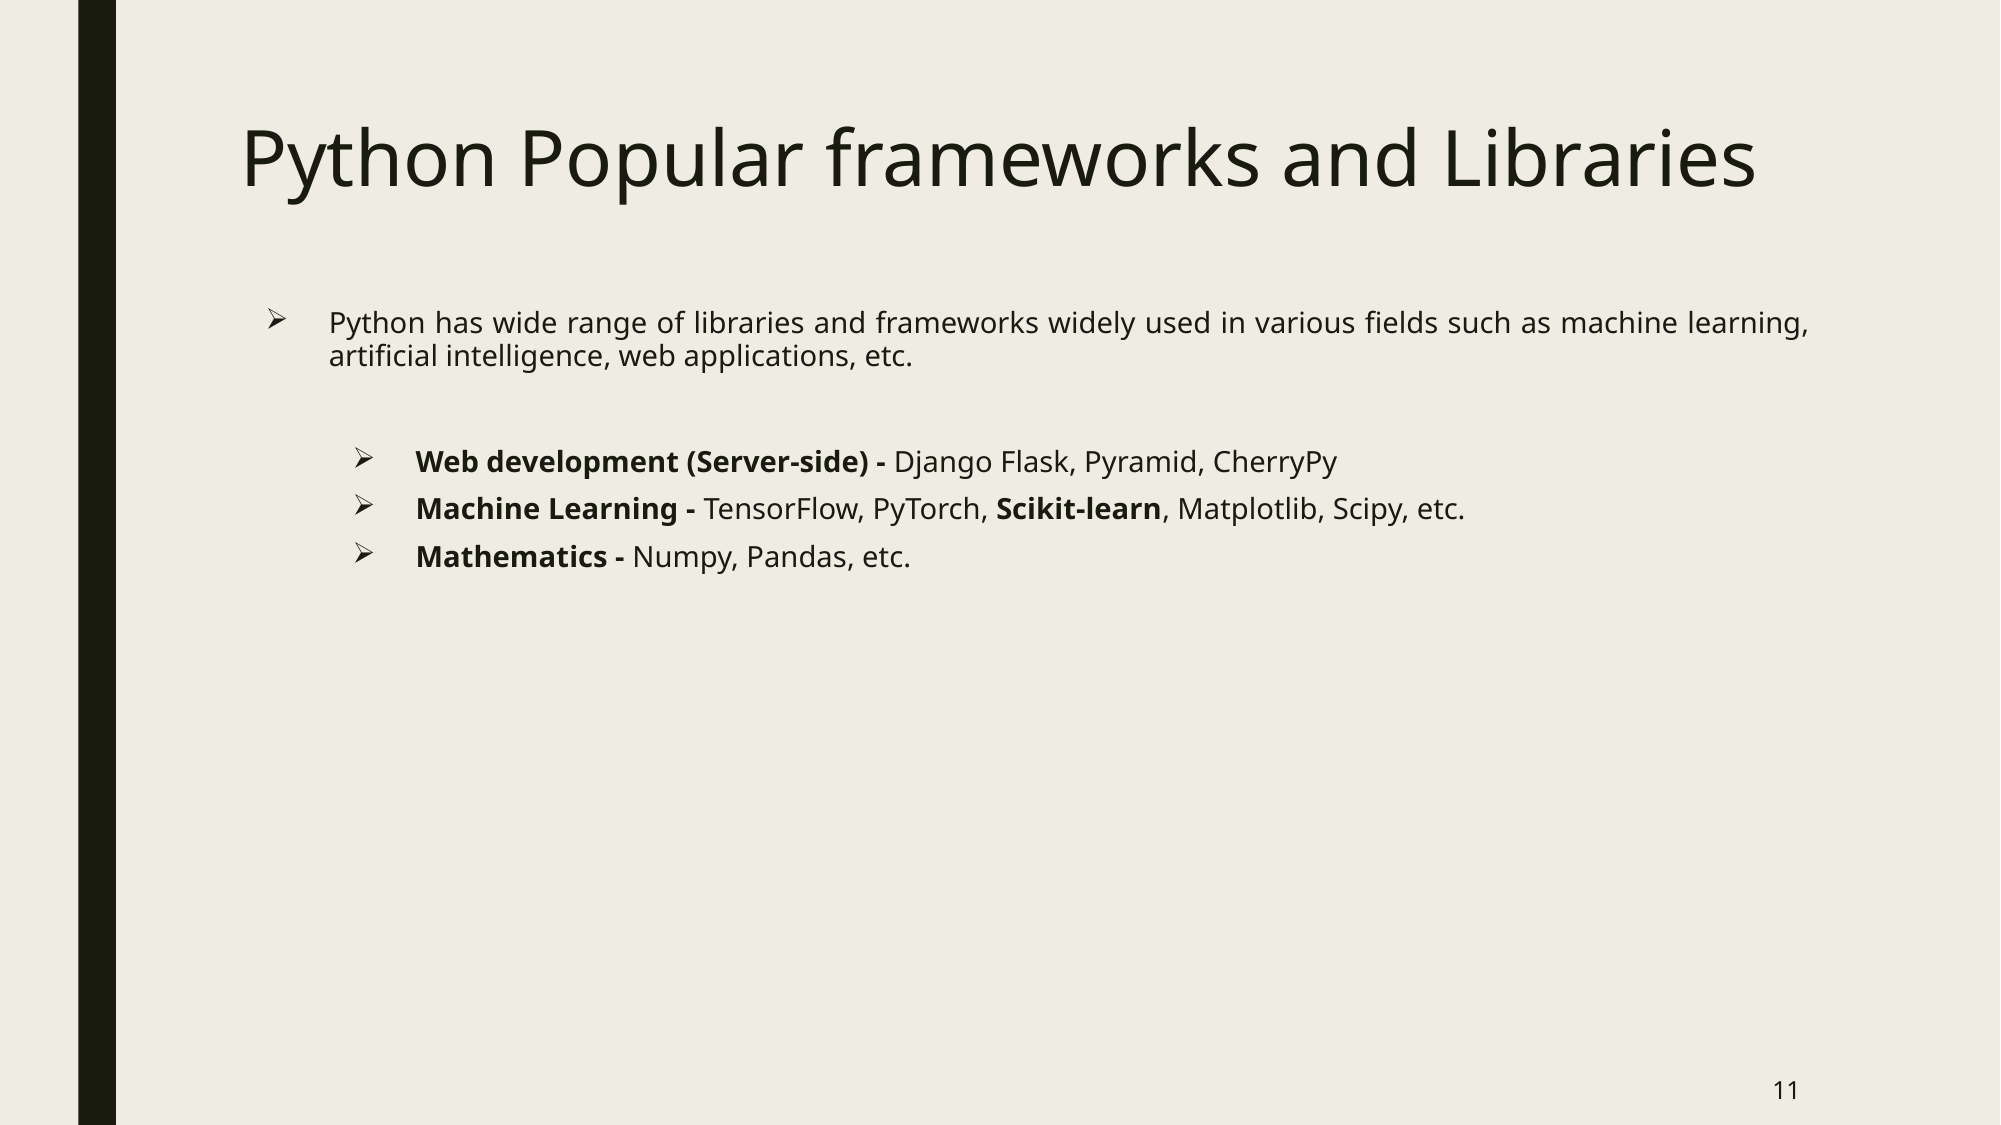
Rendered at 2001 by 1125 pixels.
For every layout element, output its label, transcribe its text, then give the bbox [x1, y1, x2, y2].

list Python has wide range of libraries and frameworks widely used in various fields such as machine learning, artificial intelligence, web applications, etc. Web development (Server-side) - Django Flask, Pyramid, CherryPy Machine Learning - TensorFlow, PyTorch, Scikit-learn, Matplotlib, Scipy, etc. Mathematics - Numpy, Pandas, etc. [250, 299, 1826, 659]
title Python Popular frameworks and Libraries [225, 112, 1800, 228]
slide_number 11 [1553, 1058, 1816, 1125]
